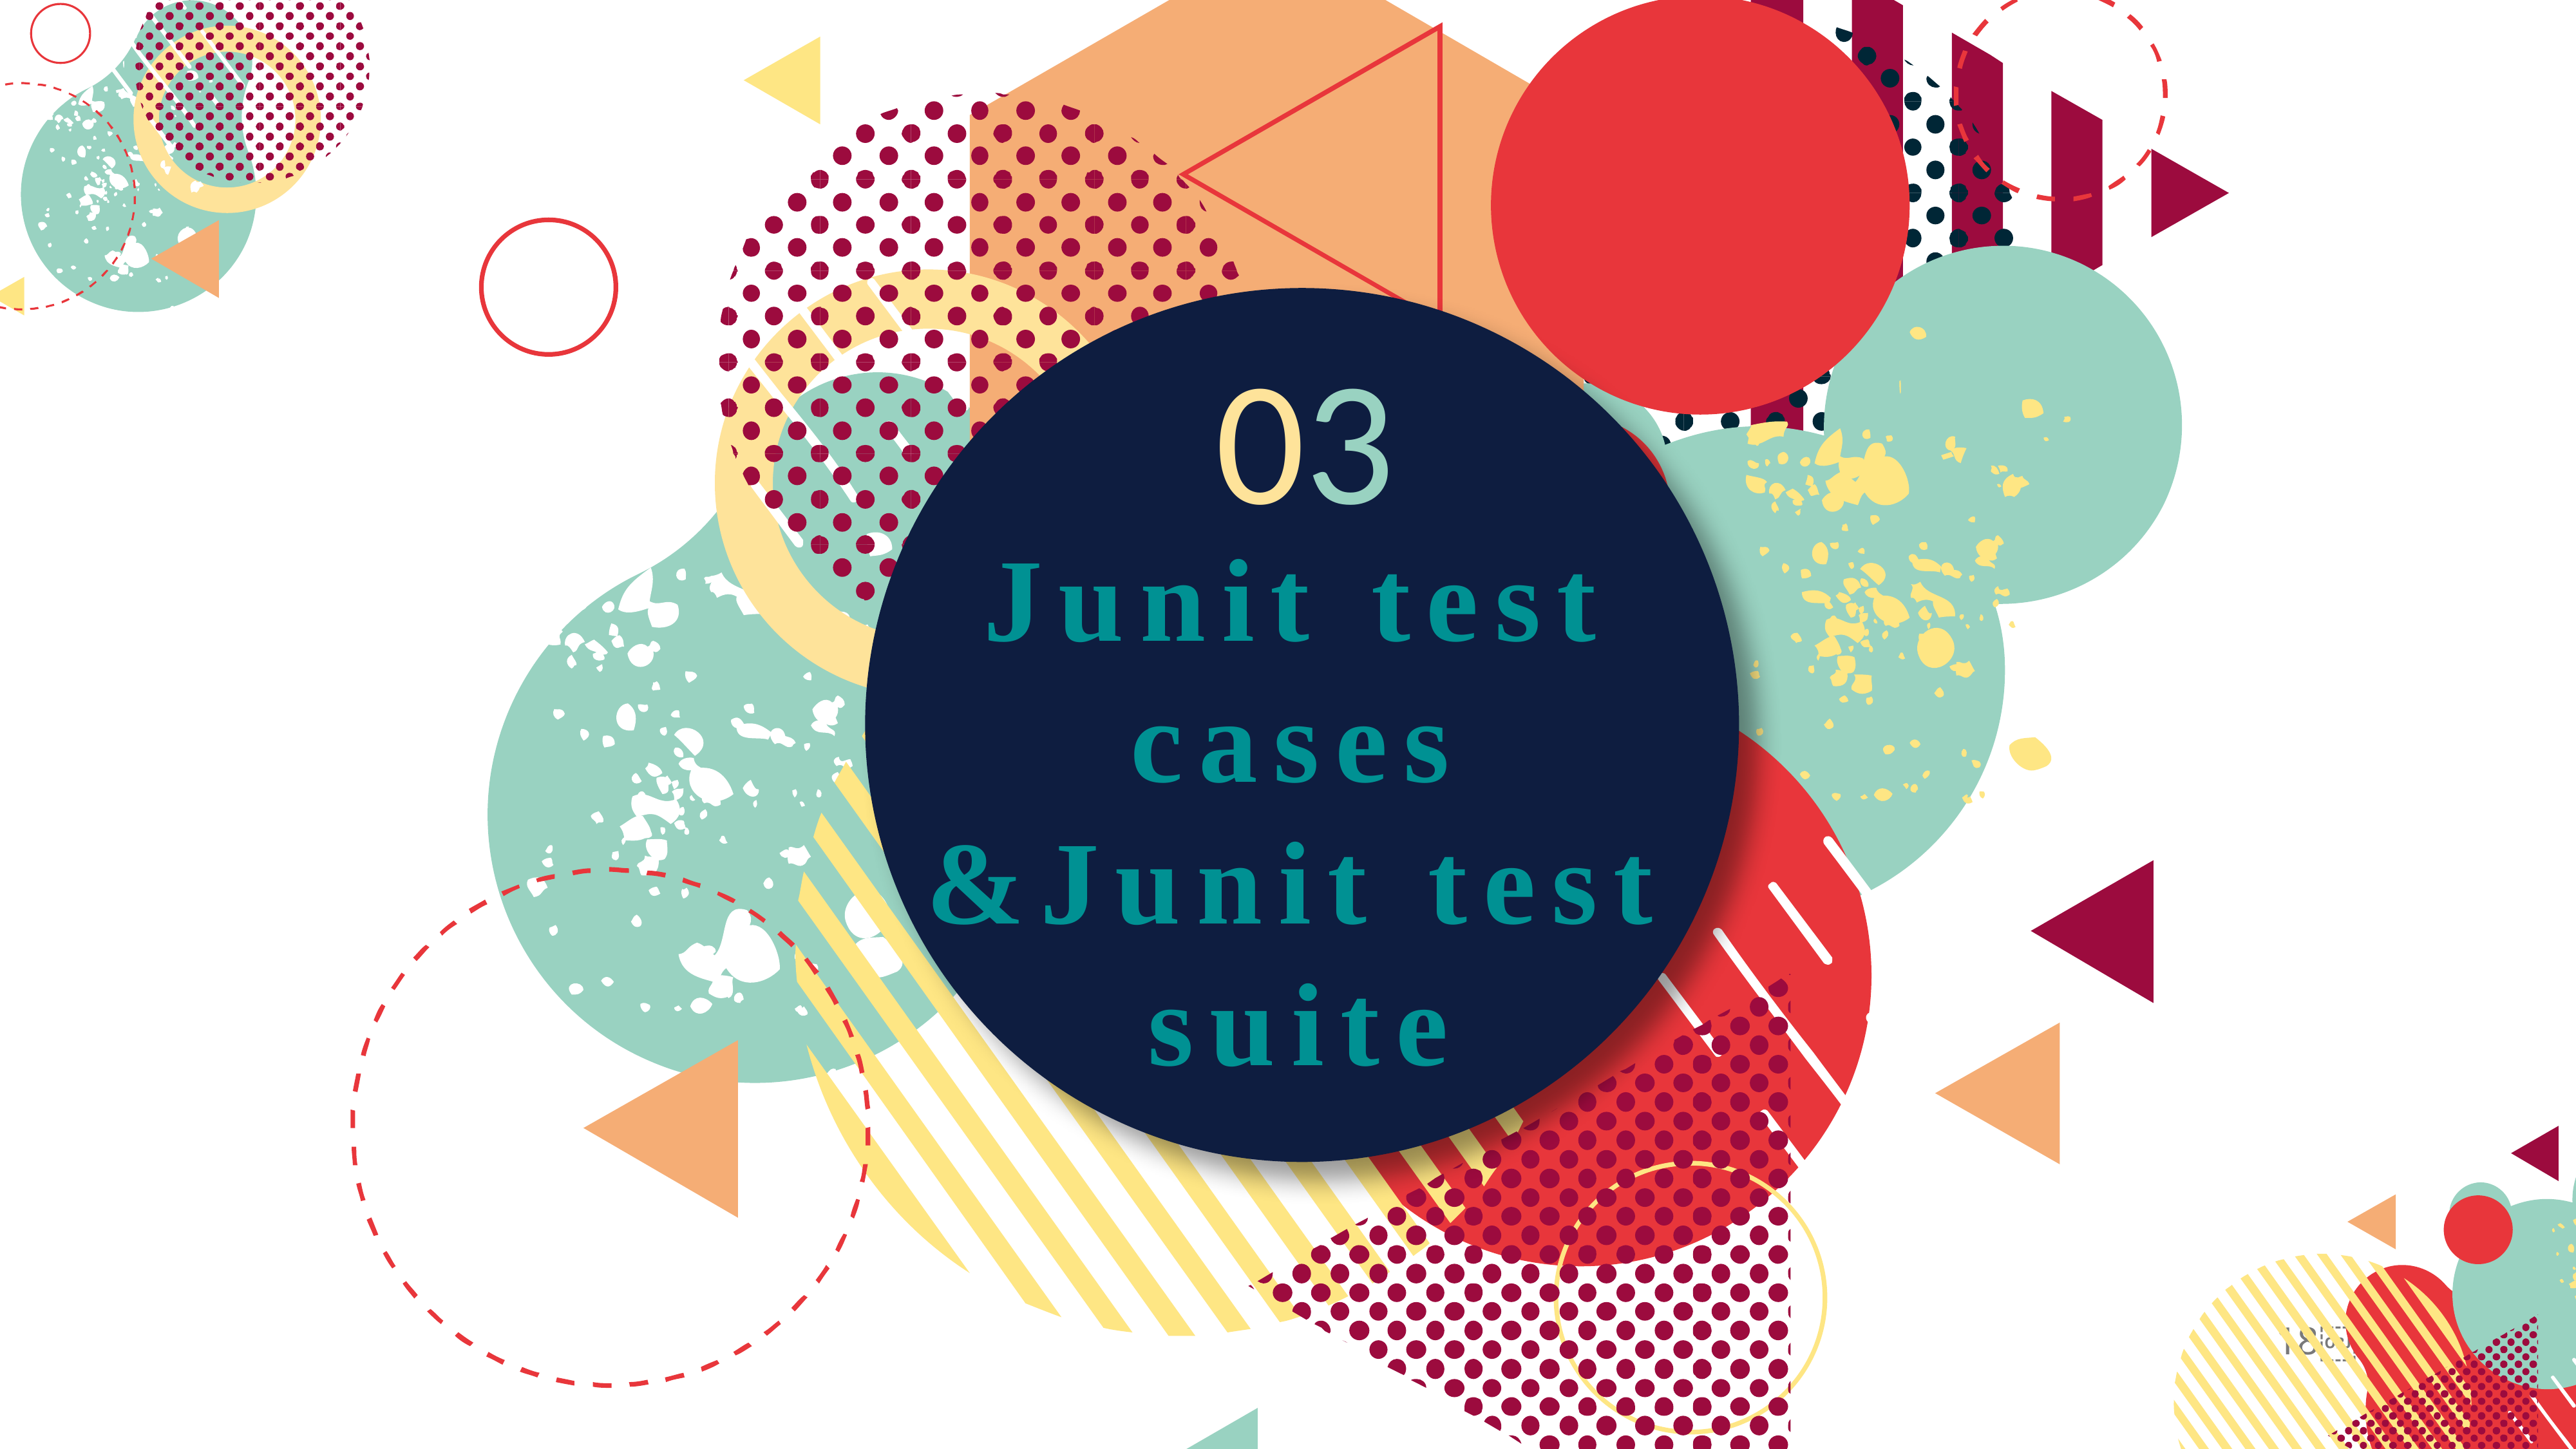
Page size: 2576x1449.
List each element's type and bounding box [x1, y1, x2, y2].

text_box [346, 0, 2230, 1449]
